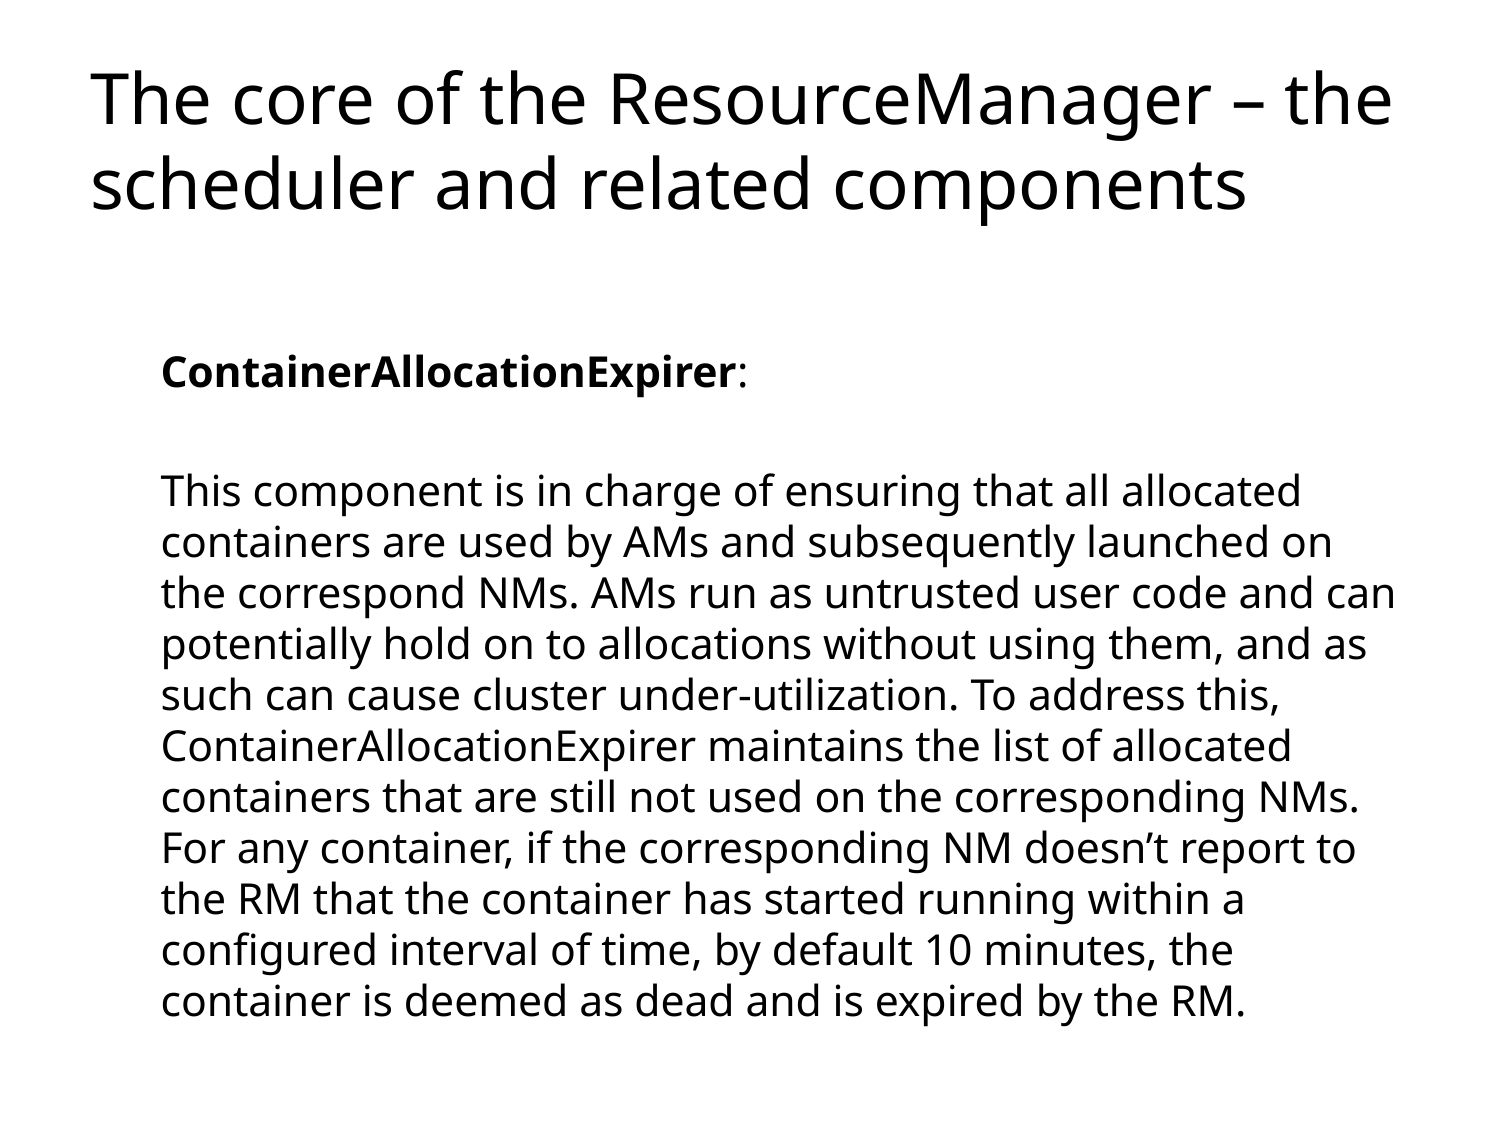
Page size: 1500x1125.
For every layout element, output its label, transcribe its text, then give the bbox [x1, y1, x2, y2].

title The core of the ResourceManager – the scheduler and related components [75, 45, 1425, 233]
list ContainerAllocationExpirer: This component is in charge of ensuring that all allocated containers are used by AMs and subsequently launched on the correspond NMs. AMs run as untrusted user code and can potentially hold on to allocations without using them, and as such can cause cluster under-utilization. To address this, ContainerAllocationExpirer maintains the list of allocated containers that are still not used on the corresponding NMs. For any container, if the corresponding NM doesn’t report to the RM that the container has started running within a configured interval of time, by default 10 minutes, the container is deemed as dead and is expired by the RM. [75, 337, 1425, 1080]
